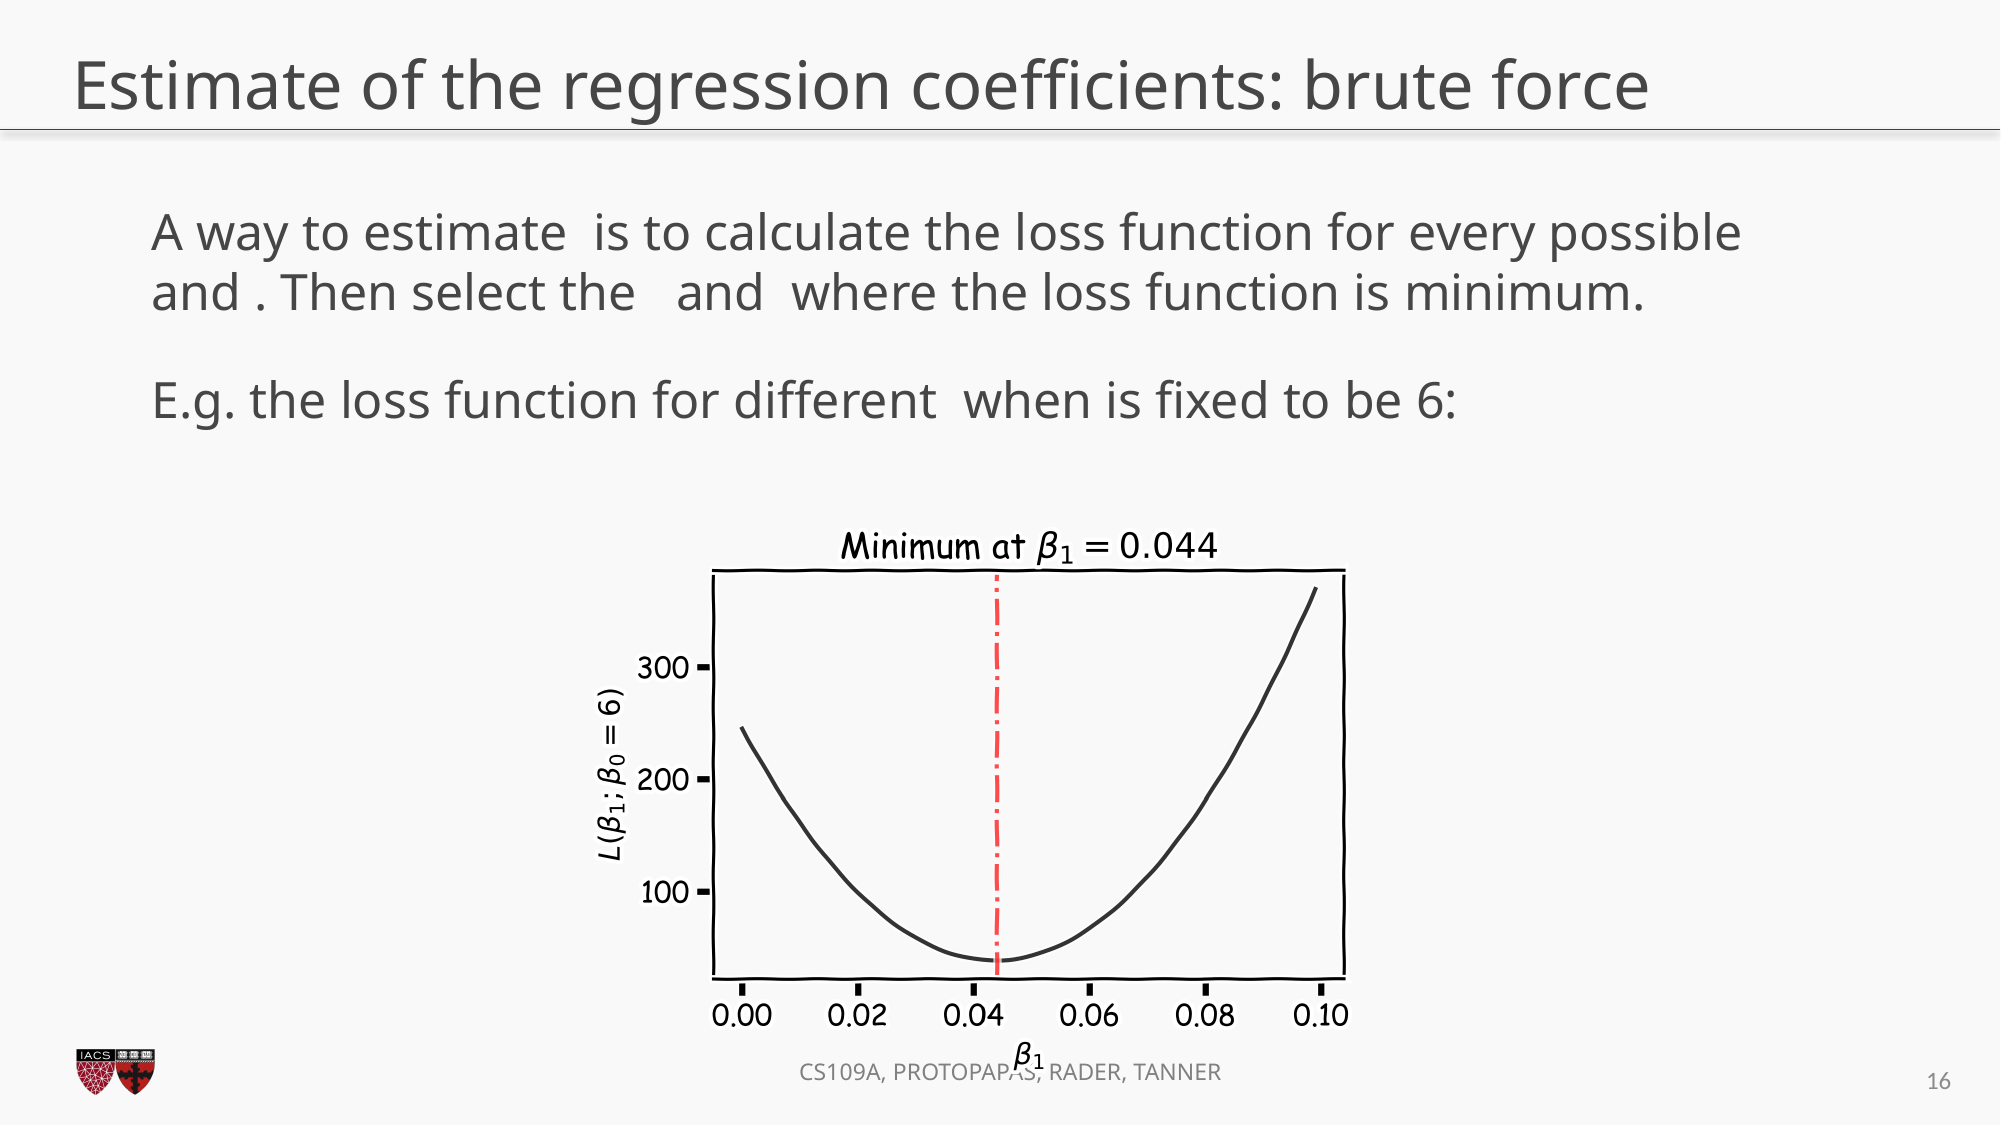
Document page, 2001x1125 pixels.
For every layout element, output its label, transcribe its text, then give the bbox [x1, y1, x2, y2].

slide_number 15 [1500, 1050, 1967, 1110]
picture [533, 498, 1434, 1099]
picture [75, 1049, 155, 1095]
title Estimate of the regression coefficients: brute force [57, 35, 1943, 162]
